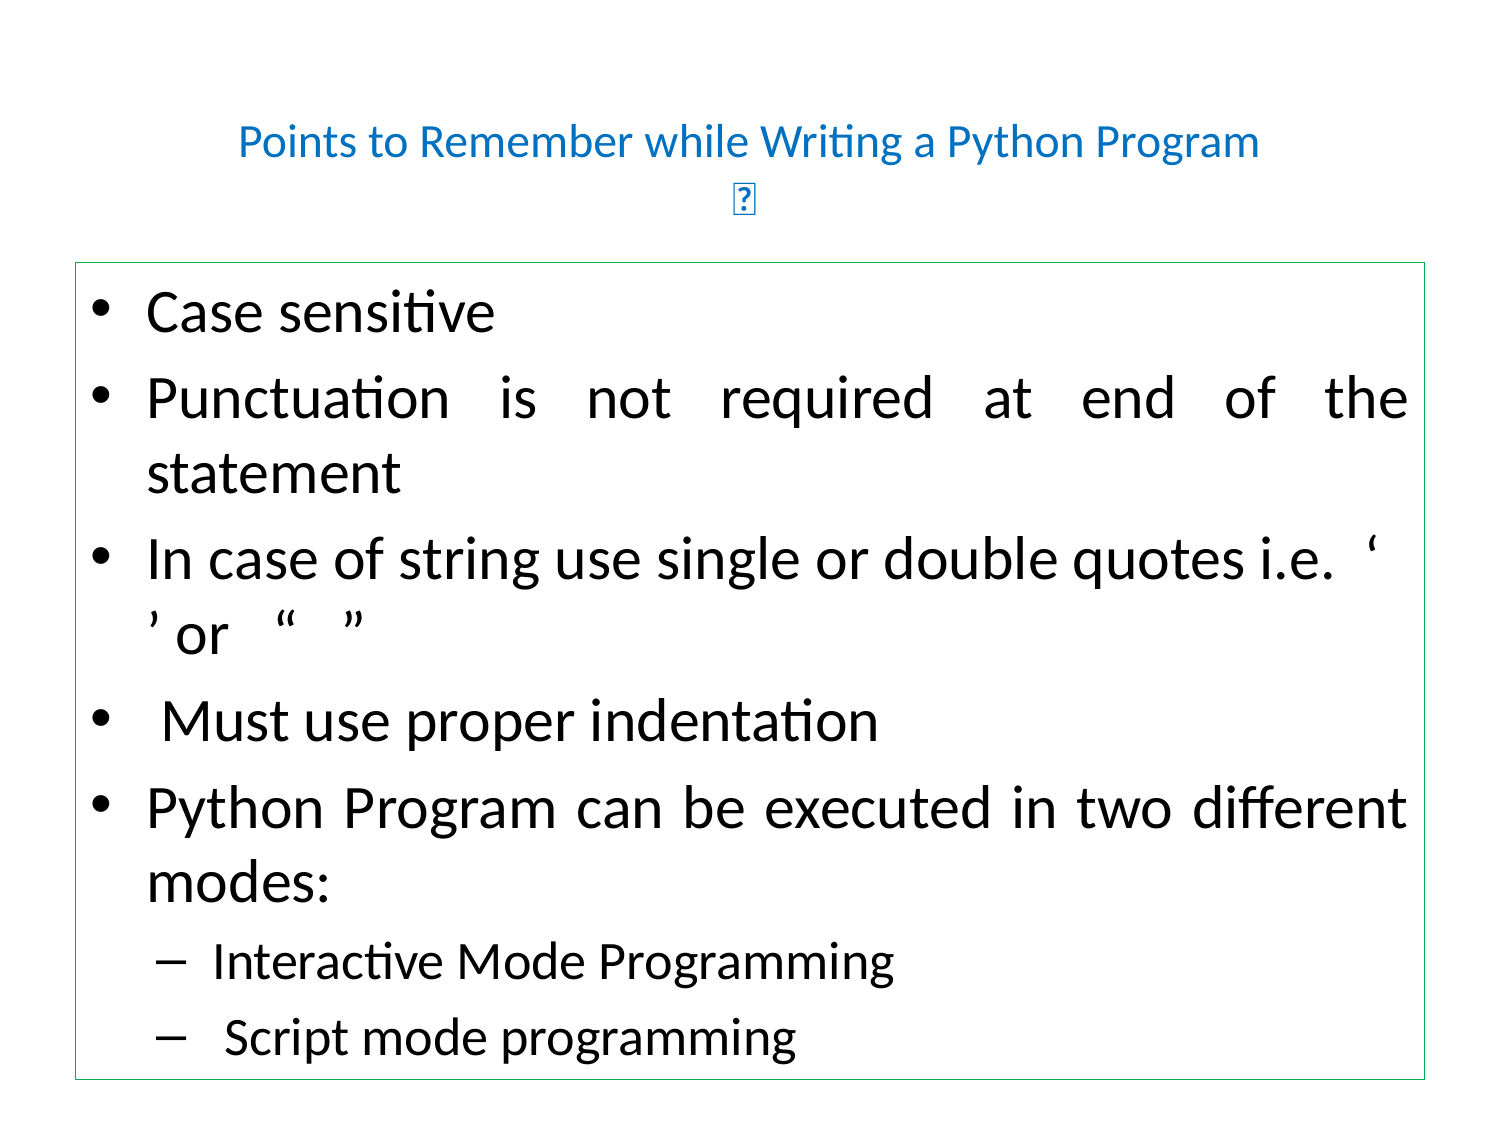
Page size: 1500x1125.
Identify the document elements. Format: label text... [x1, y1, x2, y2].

title Points to Remember while Writing a Python Program  [75, 45, 1425, 233]
list Case sensitive Punctuation is not required at end of the statement In case of string use single or double quotes i.e. ‘ ’ or “ ” Must use proper indentation Python Program can be executed in two different modes: Interactive Mode Programming Script mode programming [75, 262, 1425, 1080]
